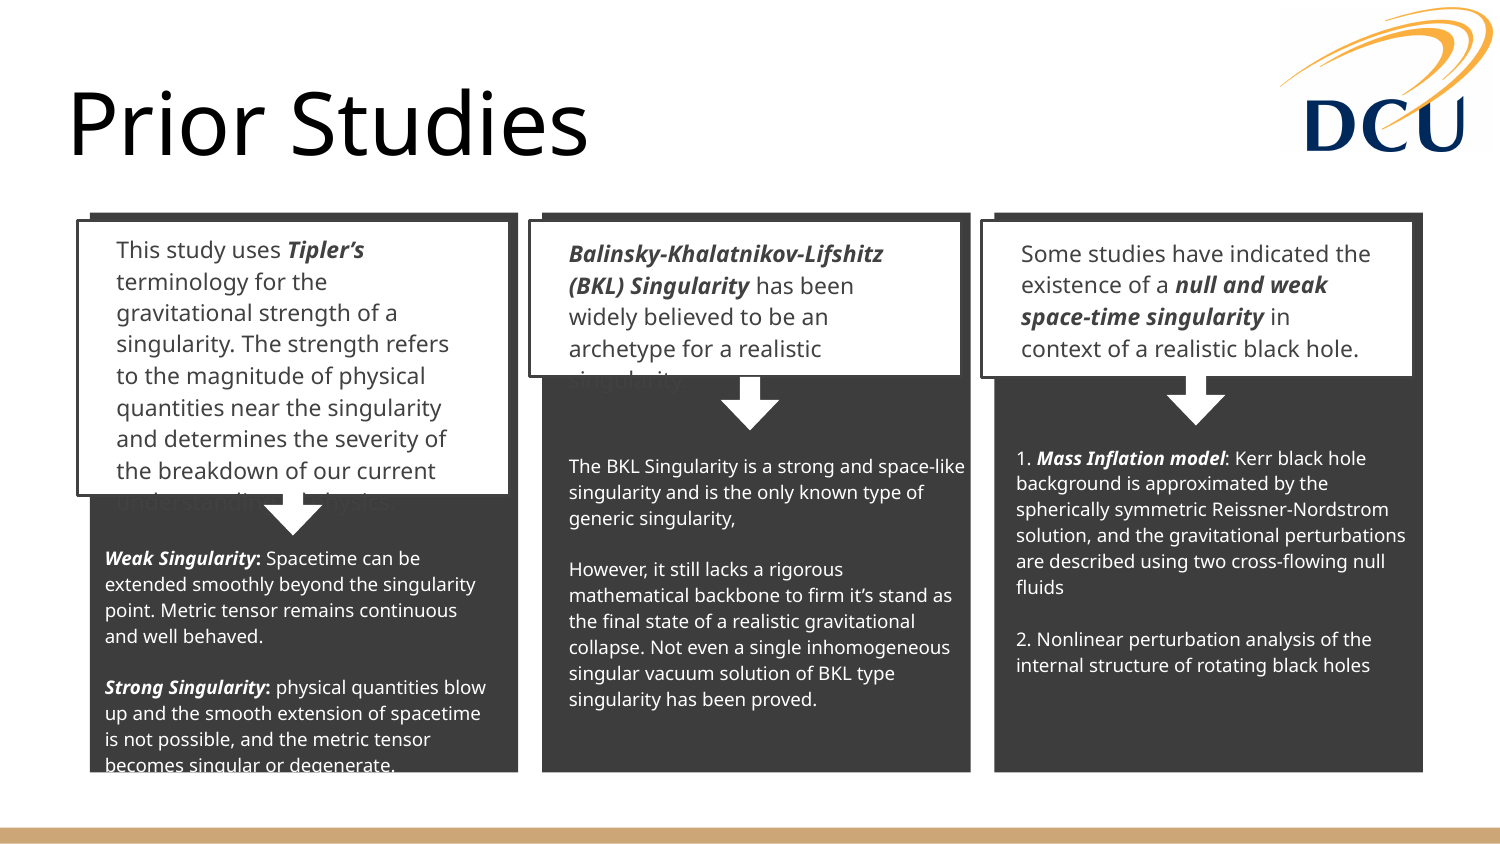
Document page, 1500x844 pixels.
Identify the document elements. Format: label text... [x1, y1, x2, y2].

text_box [76, 191, 519, 773]
title Prior Studies [51, 51, 1449, 189]
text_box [984, 212, 1430, 773]
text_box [529, 212, 983, 773]
picture [1280, 7, 1493, 152]
